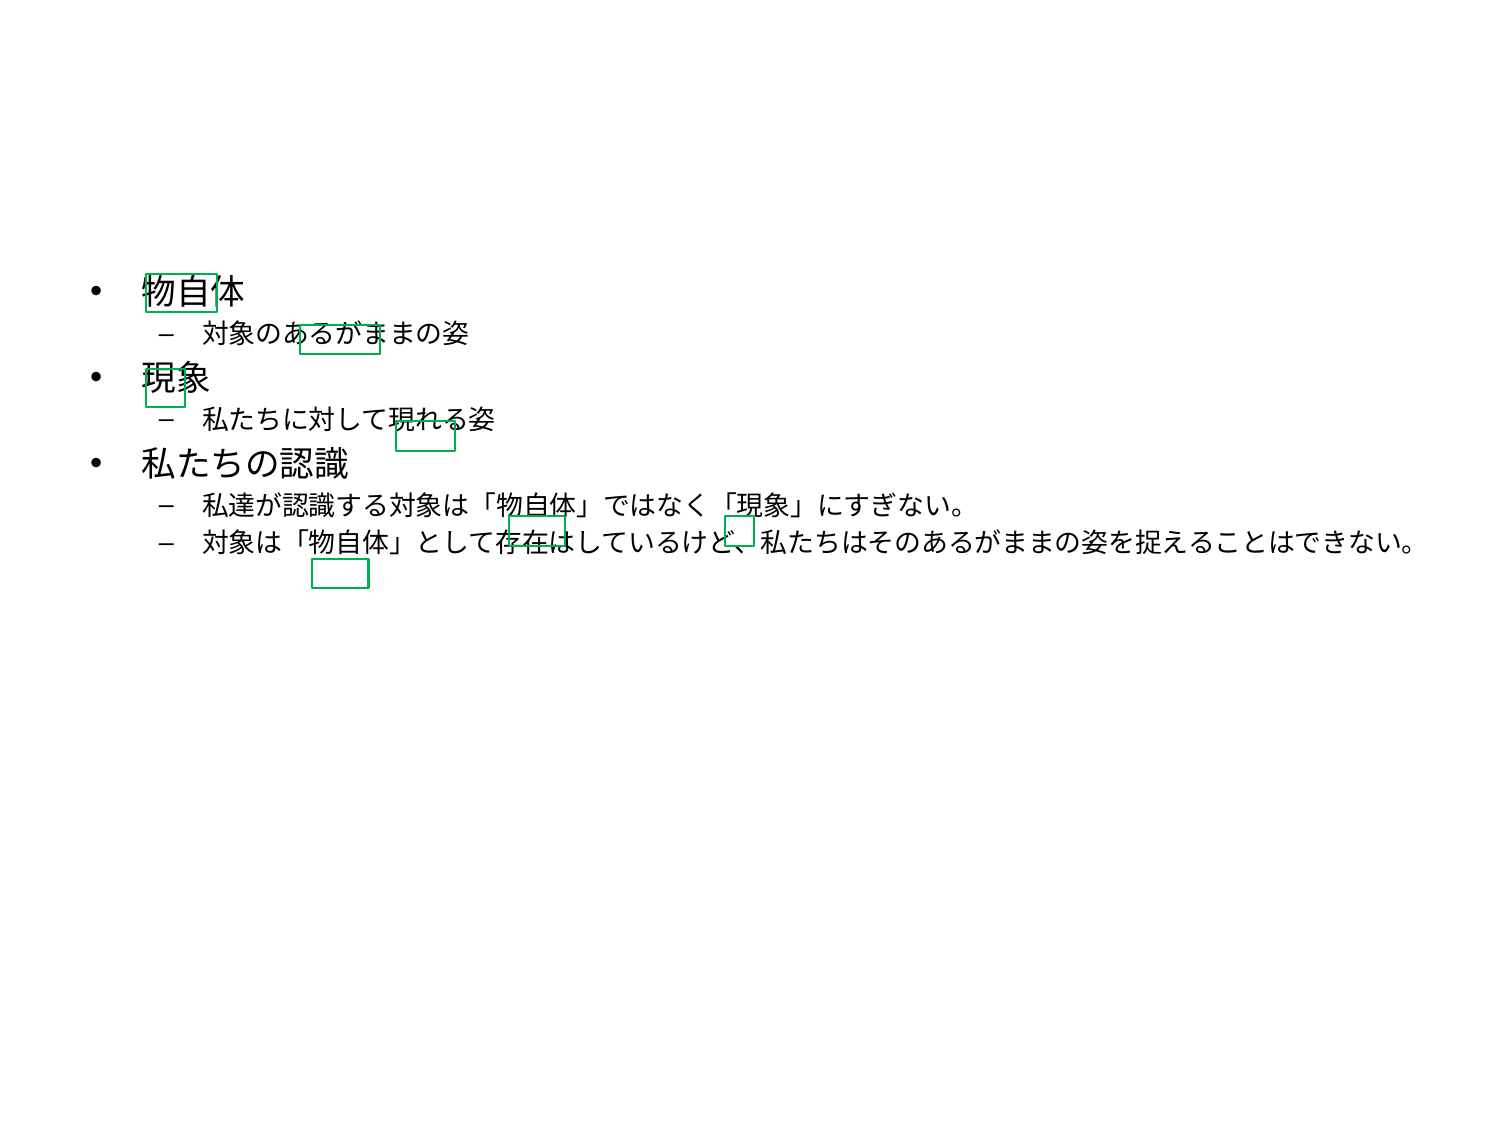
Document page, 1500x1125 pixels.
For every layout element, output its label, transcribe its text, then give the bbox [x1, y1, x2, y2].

text_box [144, 272, 219, 314]
text_box [310, 557, 371, 590]
text_box [507, 514, 567, 548]
text_box [723, 514, 757, 548]
text_box [394, 419, 457, 453]
text_box [298, 323, 382, 356]
list 物自体 対象のあるがままの姿 現象 私たちに対して現れる姿 私たちの認識 私達が認識する対象は「物自体」ではなく「現象」にすぎない。 対象は「物自体」として存在はしているけど、私たちはそのあるがままの姿を捉えることはできない。 [75, 262, 1425, 600]
text_box [144, 367, 187, 409]
